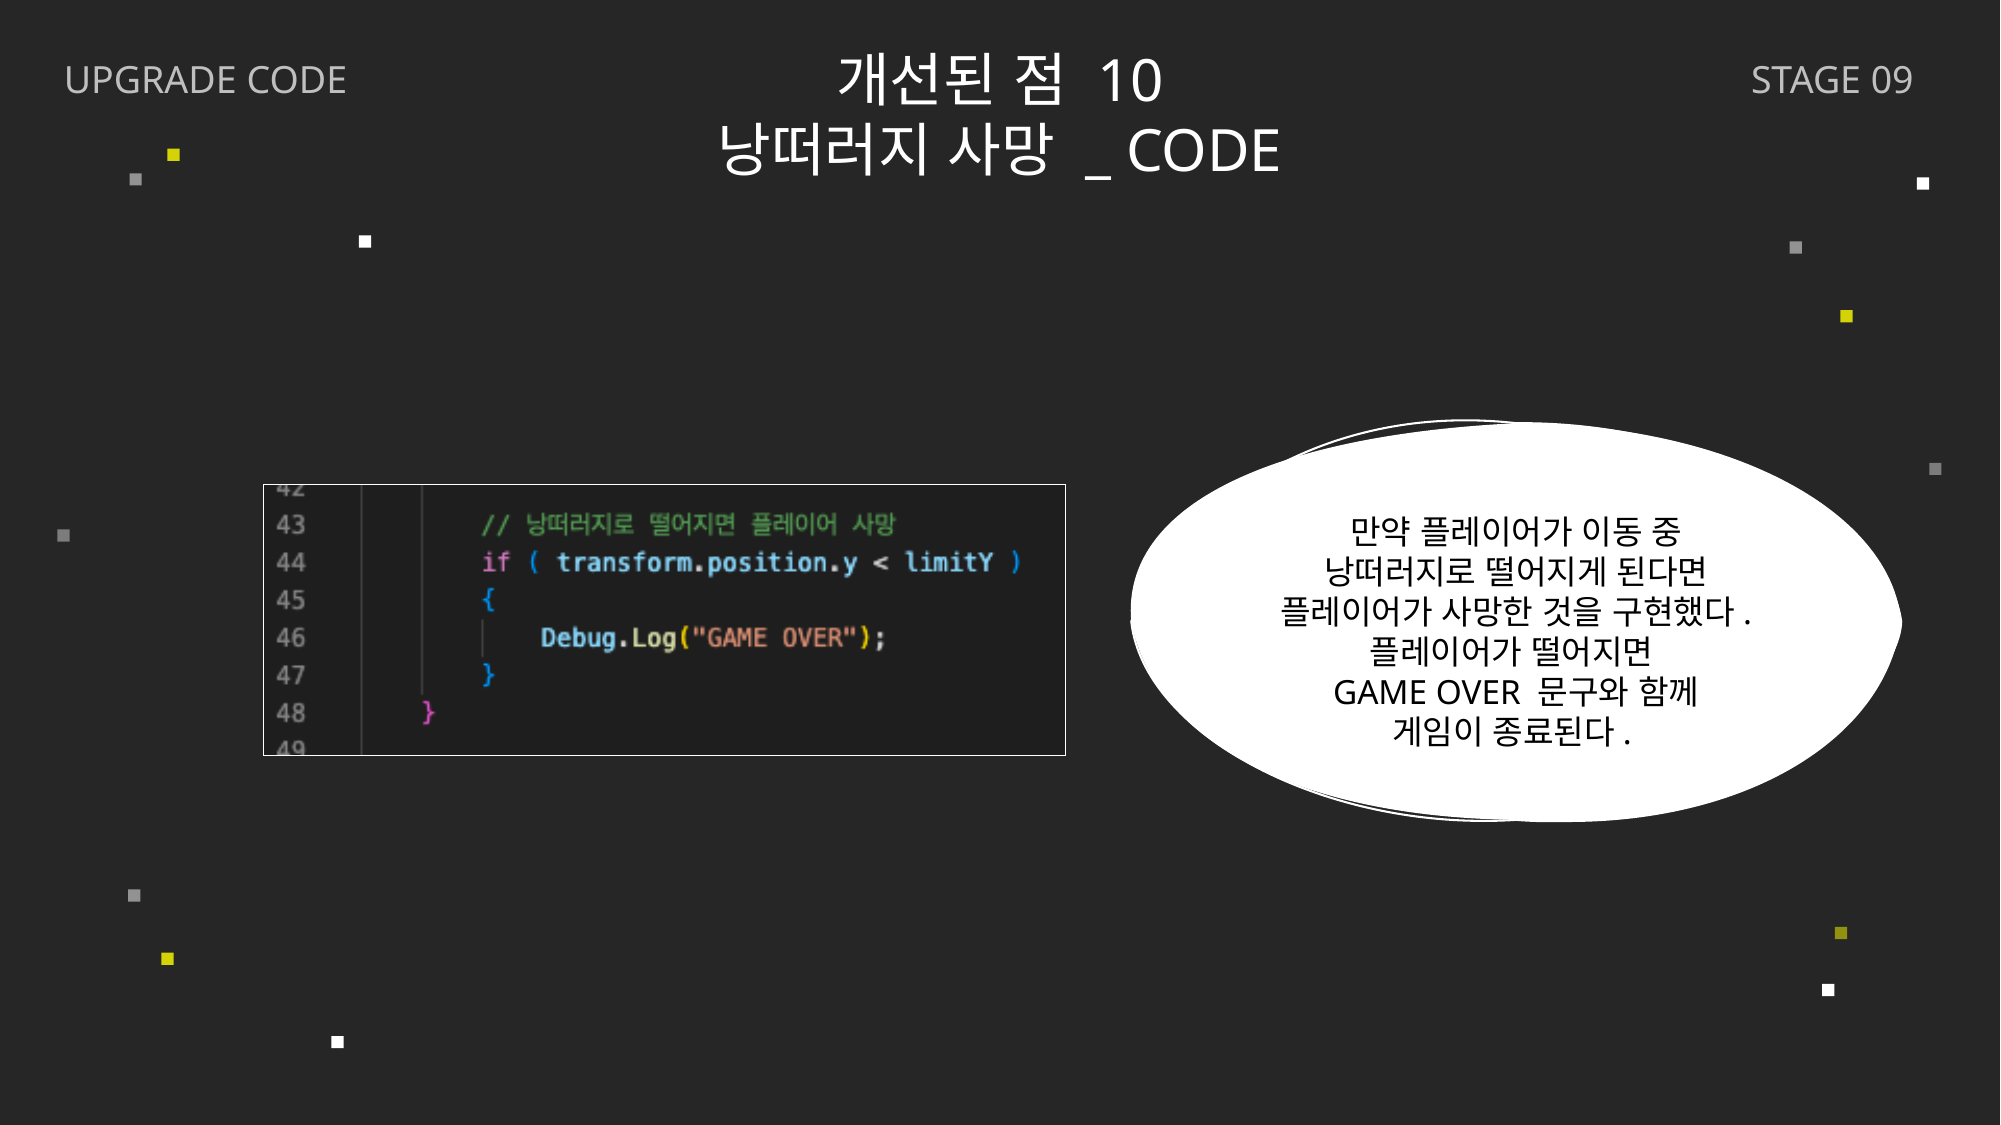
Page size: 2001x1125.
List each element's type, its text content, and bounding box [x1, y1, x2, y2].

text_box [358, 234, 372, 249]
text_box [1839, 309, 1854, 323]
text_box [330, 1035, 345, 1049]
text_box [128, 172, 143, 187]
text_box [1821, 983, 1835, 997]
picture [263, 484, 1066, 756]
text_box STAGE 09 [1736, 48, 1929, 109]
text_box [127, 888, 141, 903]
text_box 만약 플레이어가 이동 중 낭떠러지로 떨어지게 된다면 플레이어가 사망한 것을 구현했다. 플레이어가 떨어지면 GAME OVER 문구와 함께 게임이 종료된다. [1265, 503, 1767, 759]
text_box [166, 148, 181, 162]
text_box [1928, 462, 1943, 476]
text_box 개선된 점 10 낭떠러지 사망 _ CODE [702, 36, 1298, 191]
text_box [1916, 176, 1930, 191]
text_box [160, 952, 175, 966]
text_box UPGRADE CODE [49, 48, 362, 109]
text_box [1130, 419, 1903, 823]
text_box [1789, 240, 1803, 255]
text_box [1834, 926, 1848, 940]
text_box [56, 528, 71, 543]
